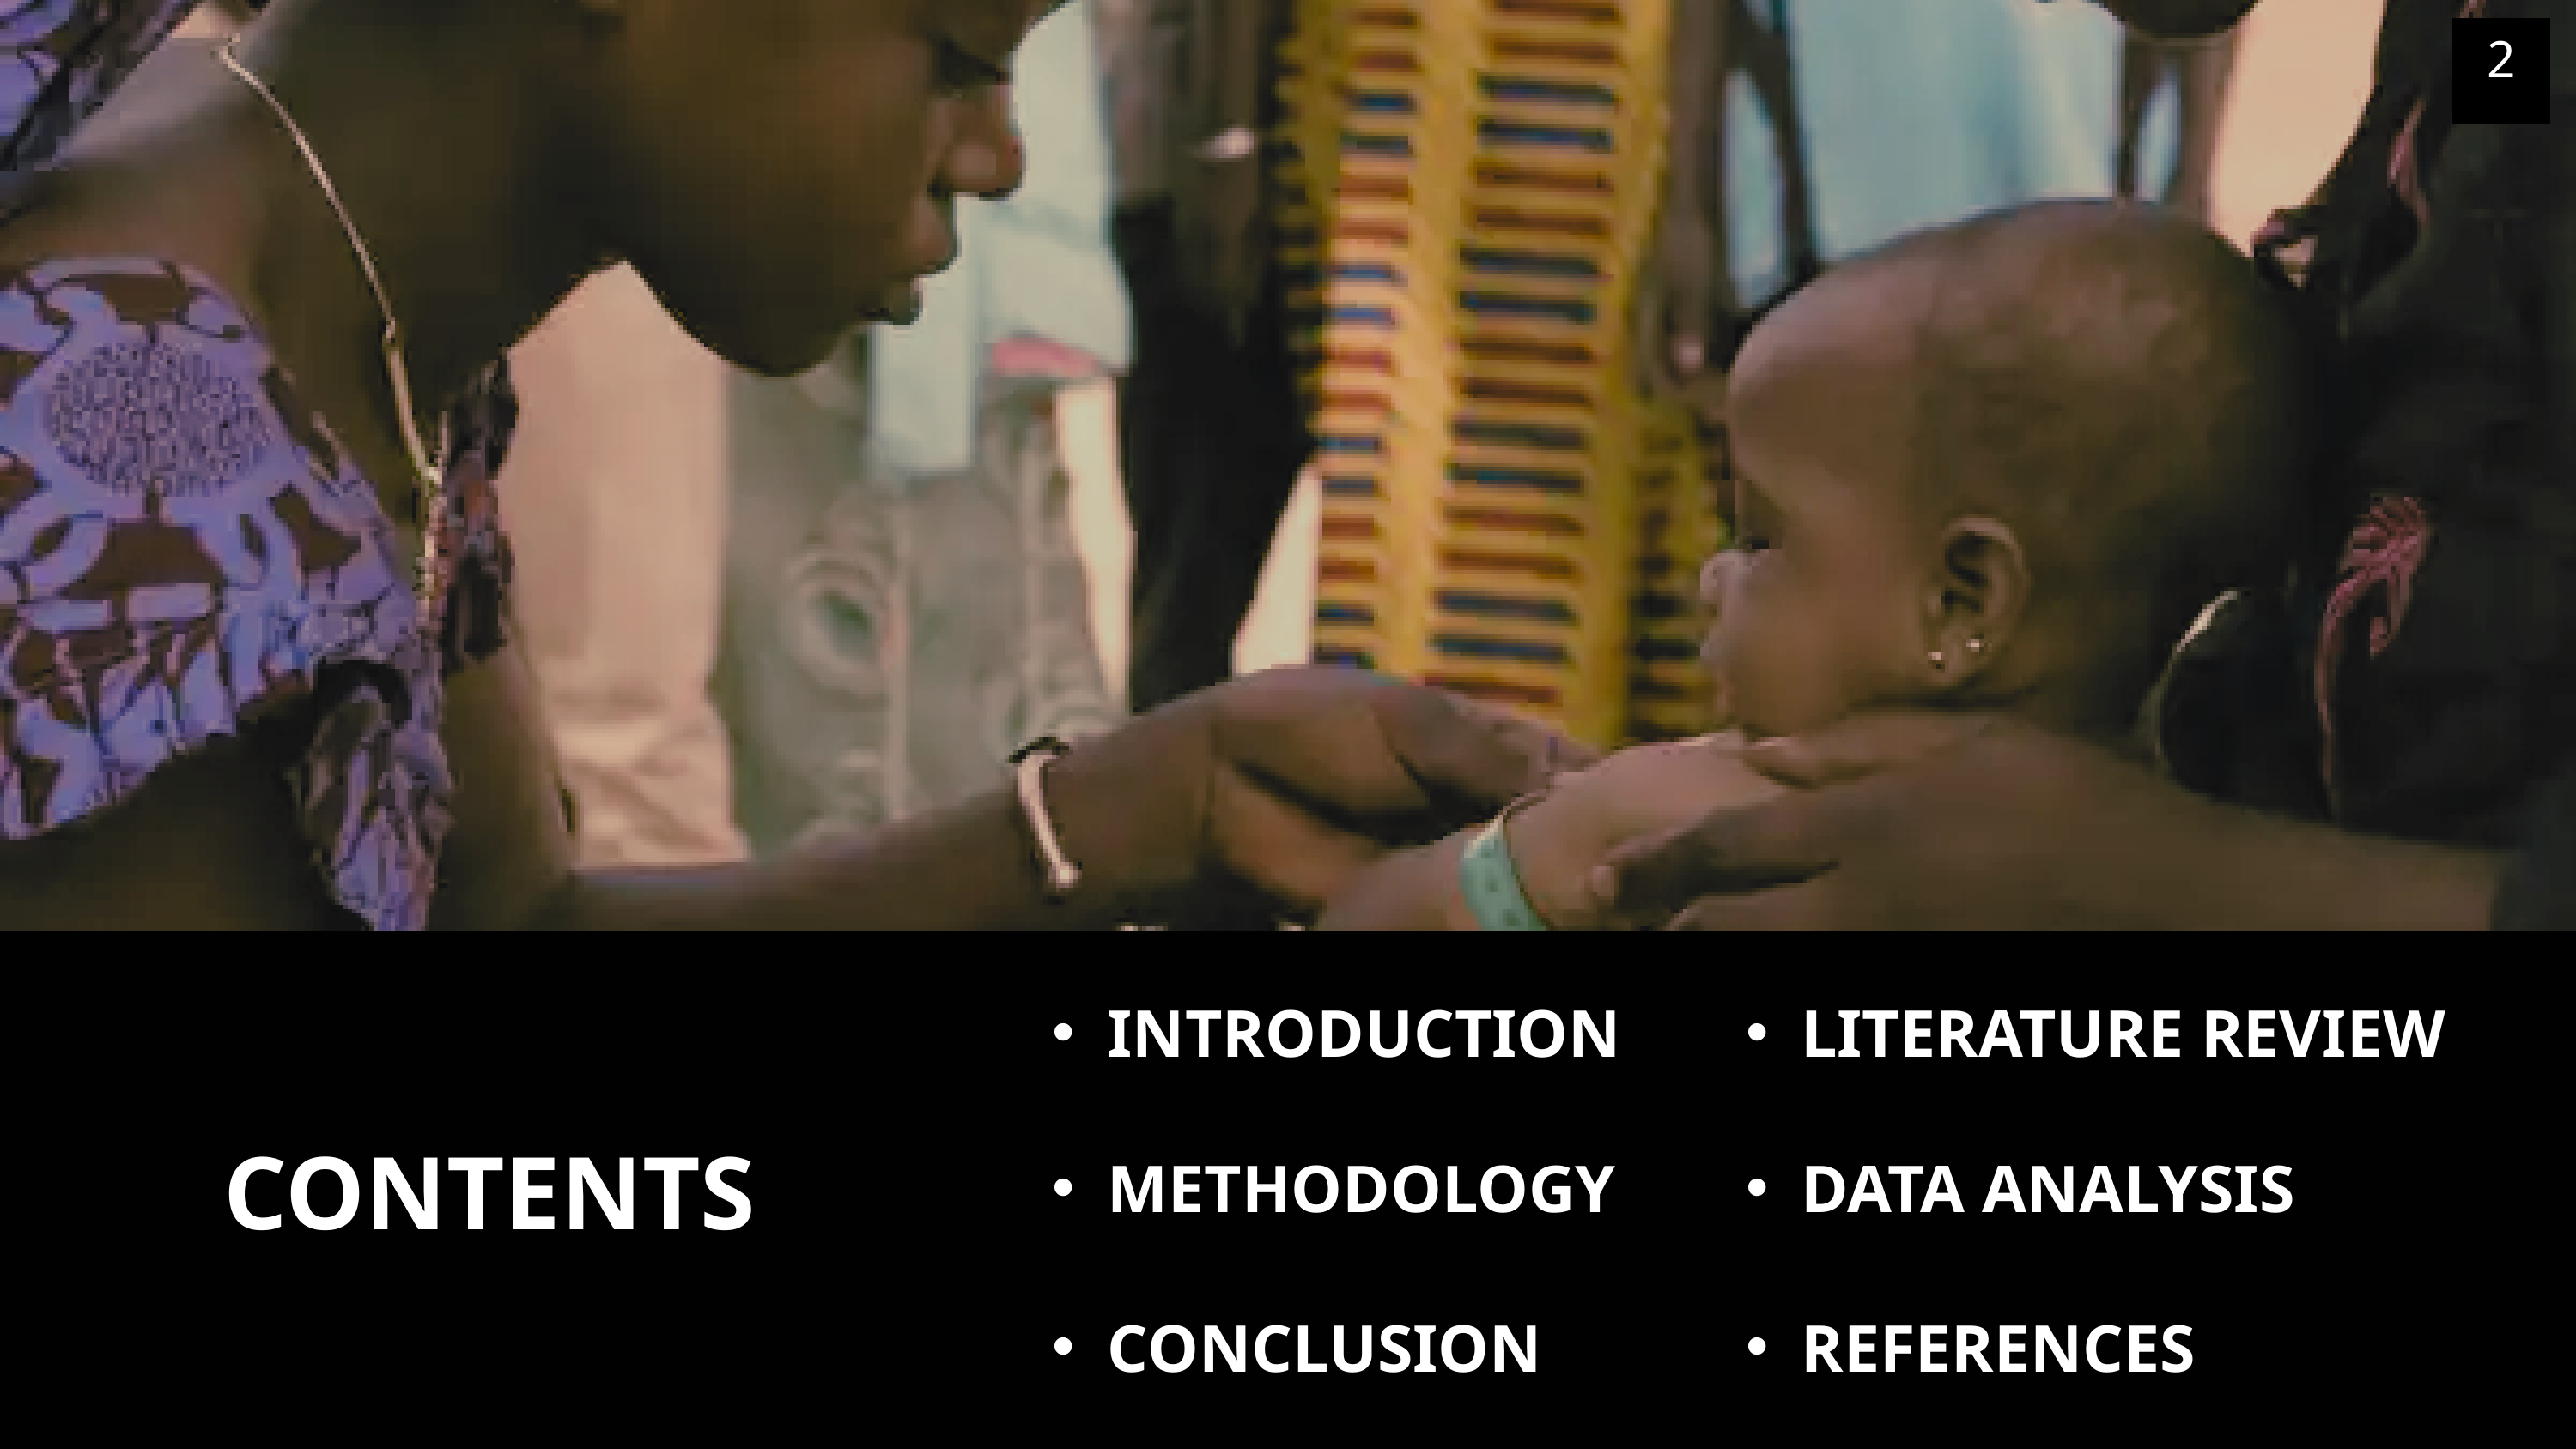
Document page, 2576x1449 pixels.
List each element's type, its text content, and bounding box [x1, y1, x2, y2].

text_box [2452, 17, 2551, 124]
text_box METHODOLOGY [997, 1135, 1691, 1226]
text_box LITERATURE REVIEW [1691, 979, 2576, 1070]
text_box DATA ANALYSIS [1691, 1135, 2576, 1226]
text_box INTRODUCTION [997, 979, 1691, 1070]
text_box CONTENTS [144, 1108, 835, 1250]
text_box [0, 0, 2576, 931]
text_box REFERENCES [1691, 1294, 2551, 1385]
text_box CONCLUSION [997, 1294, 1691, 1385]
